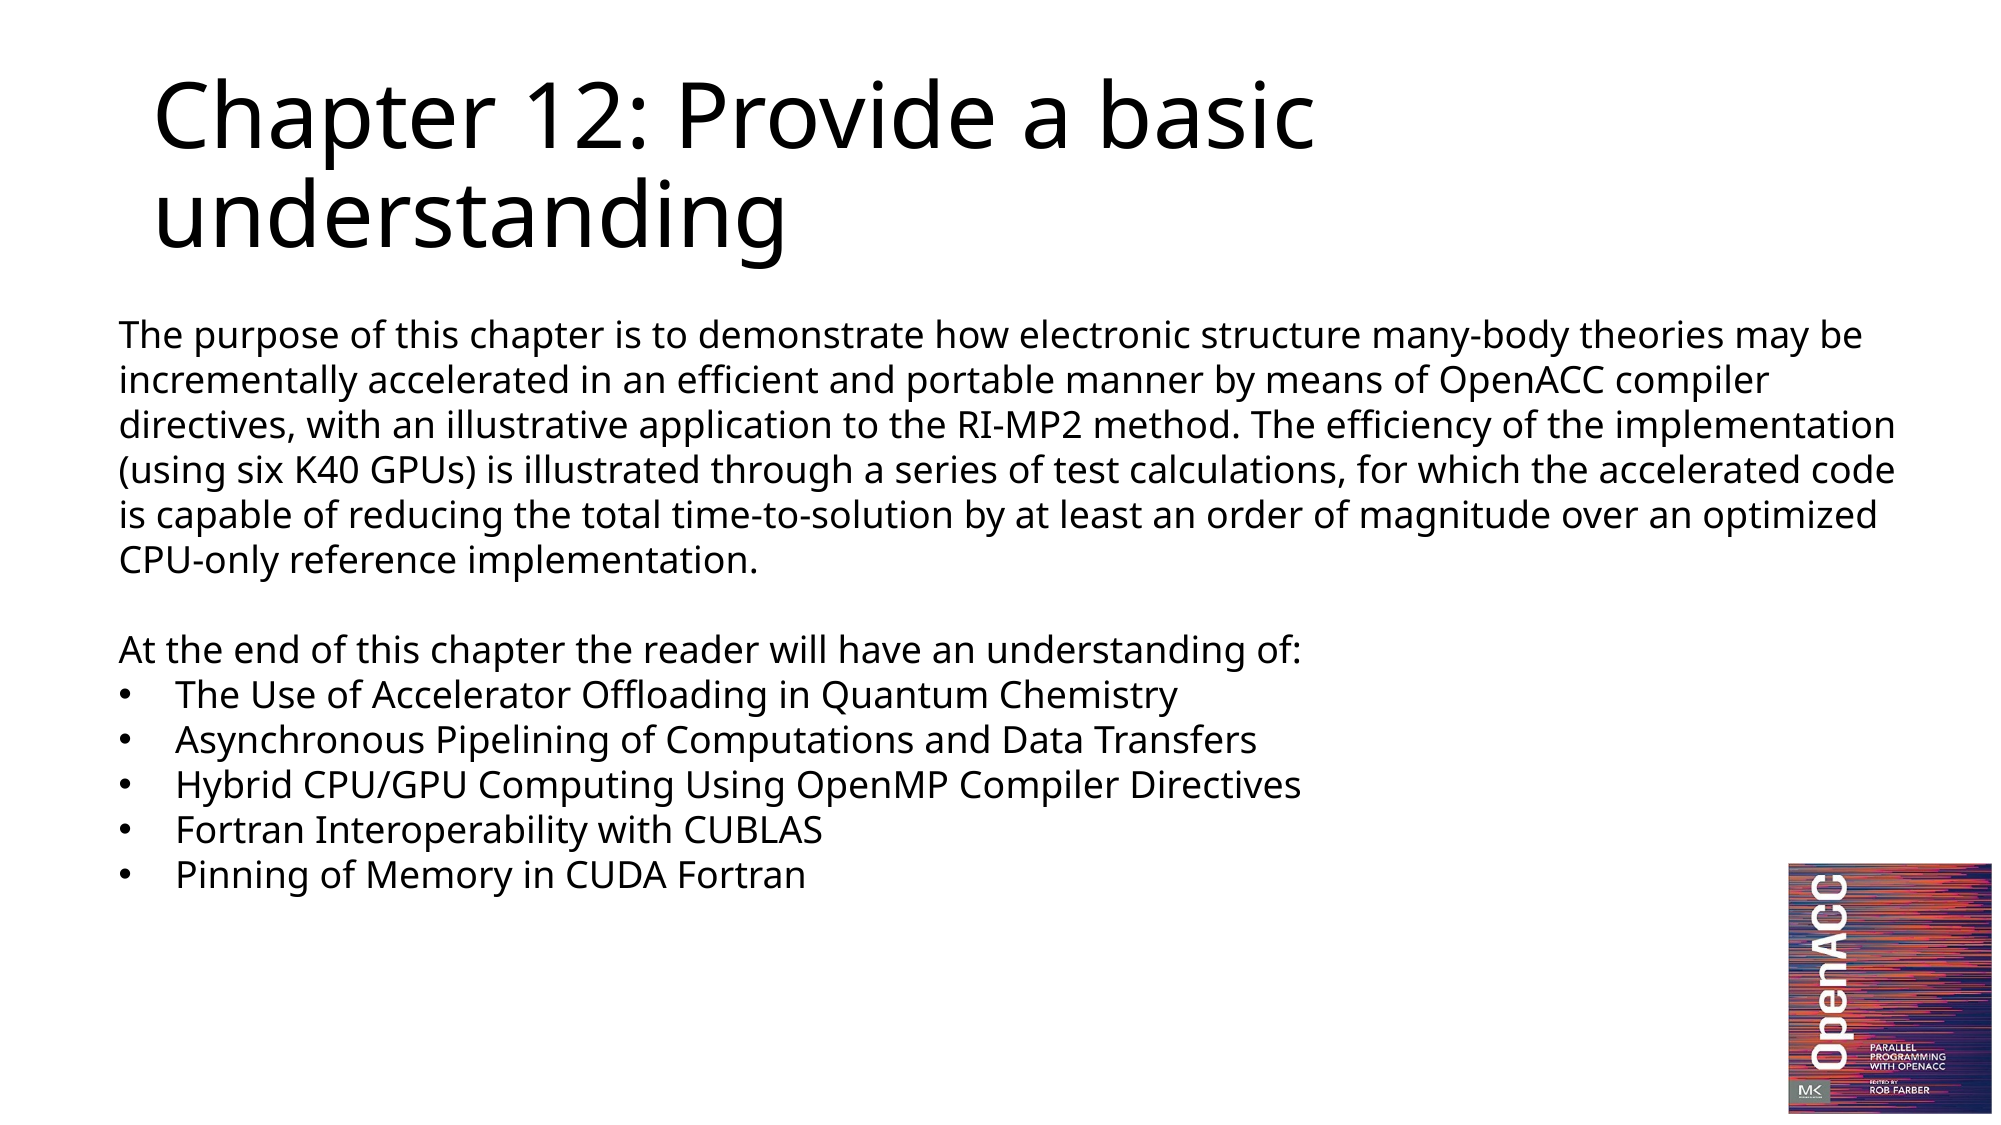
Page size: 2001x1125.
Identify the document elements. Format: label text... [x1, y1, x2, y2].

title Chapter 12: Provide a basic understanding [137, 59, 1863, 278]
picture [1788, 863, 1992, 1114]
text_box The purpose of this chapter is to demonstrate how electronic structure many-body theories may be incrementally accelerated in an efficient and portable manner by means of OpenACC compiler directives, with an illustrative application to the RI-MP2 method. The efficiency of the implementation (using six K40 GPUs) is illustrated through a series of test calculations, for which the accelerated code is capable of reducing the total time-to-solution by at least an order of magnitude over an optimized CPU-only reference implementation. At the end of this chapter the reader will have an understanding of: The Use of Accelerator Offloading in Quantum Chemistry Asynchronous Pipelining of Computations and Data Transfers Hybrid CPU/GPU Computing Using OpenMP Compiler Directives Fortran Interoperability with CUBLAS Pinning of Memory in CUDA Fortran [103, 304, 1929, 904]
